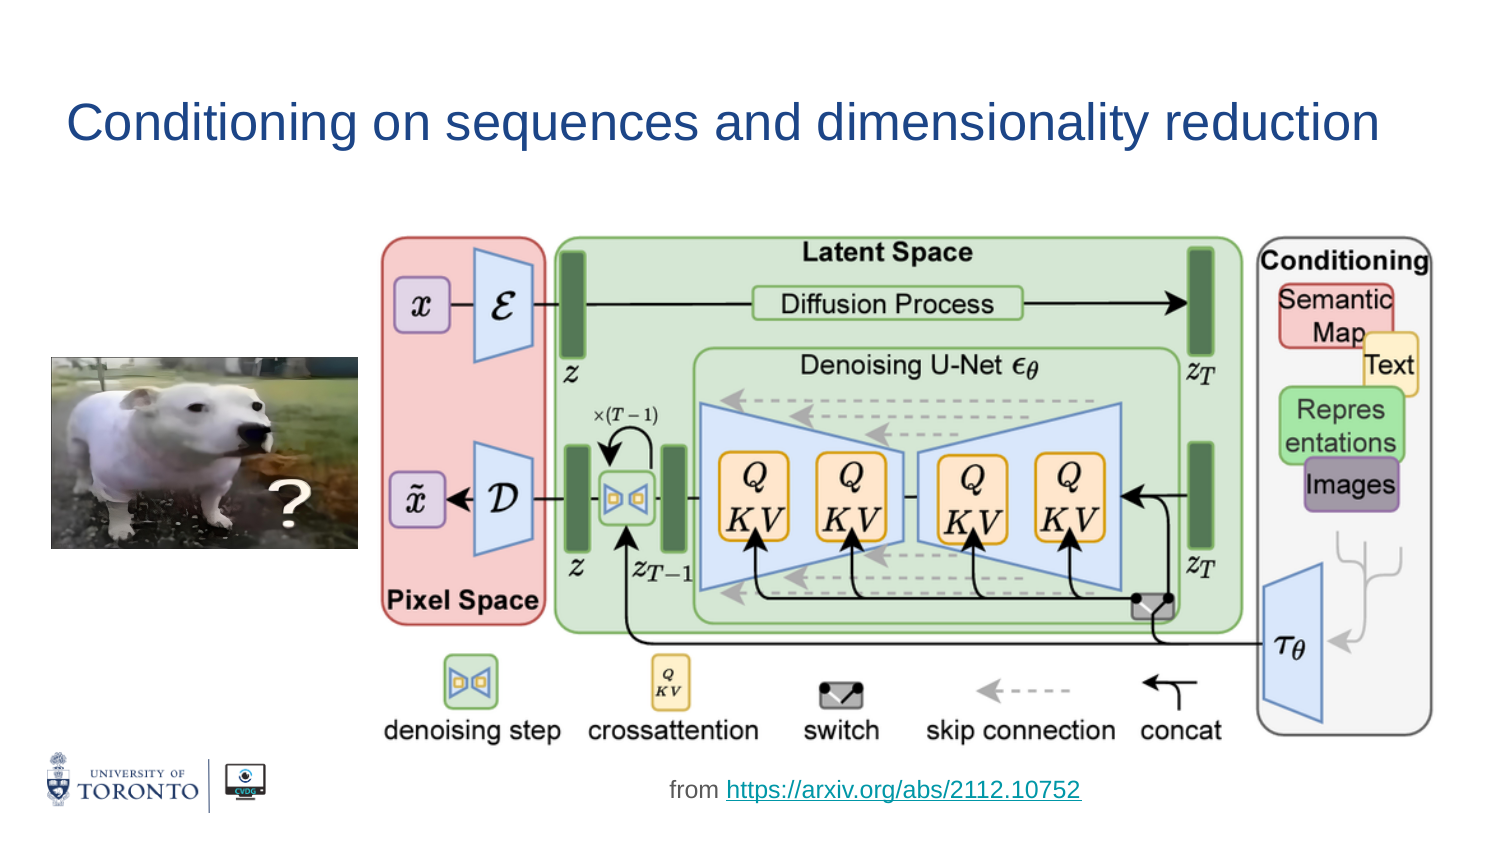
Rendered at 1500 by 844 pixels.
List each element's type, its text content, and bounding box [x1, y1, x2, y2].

picture [34, 737, 289, 824]
text_box from https://arxiv.org/abs/2112.10752 [654, 773, 1160, 819]
picture [364, 211, 1450, 766]
picture [50, 357, 358, 549]
title Conditioning on sequences and dimensionality reduction [51, 72, 1449, 167]
